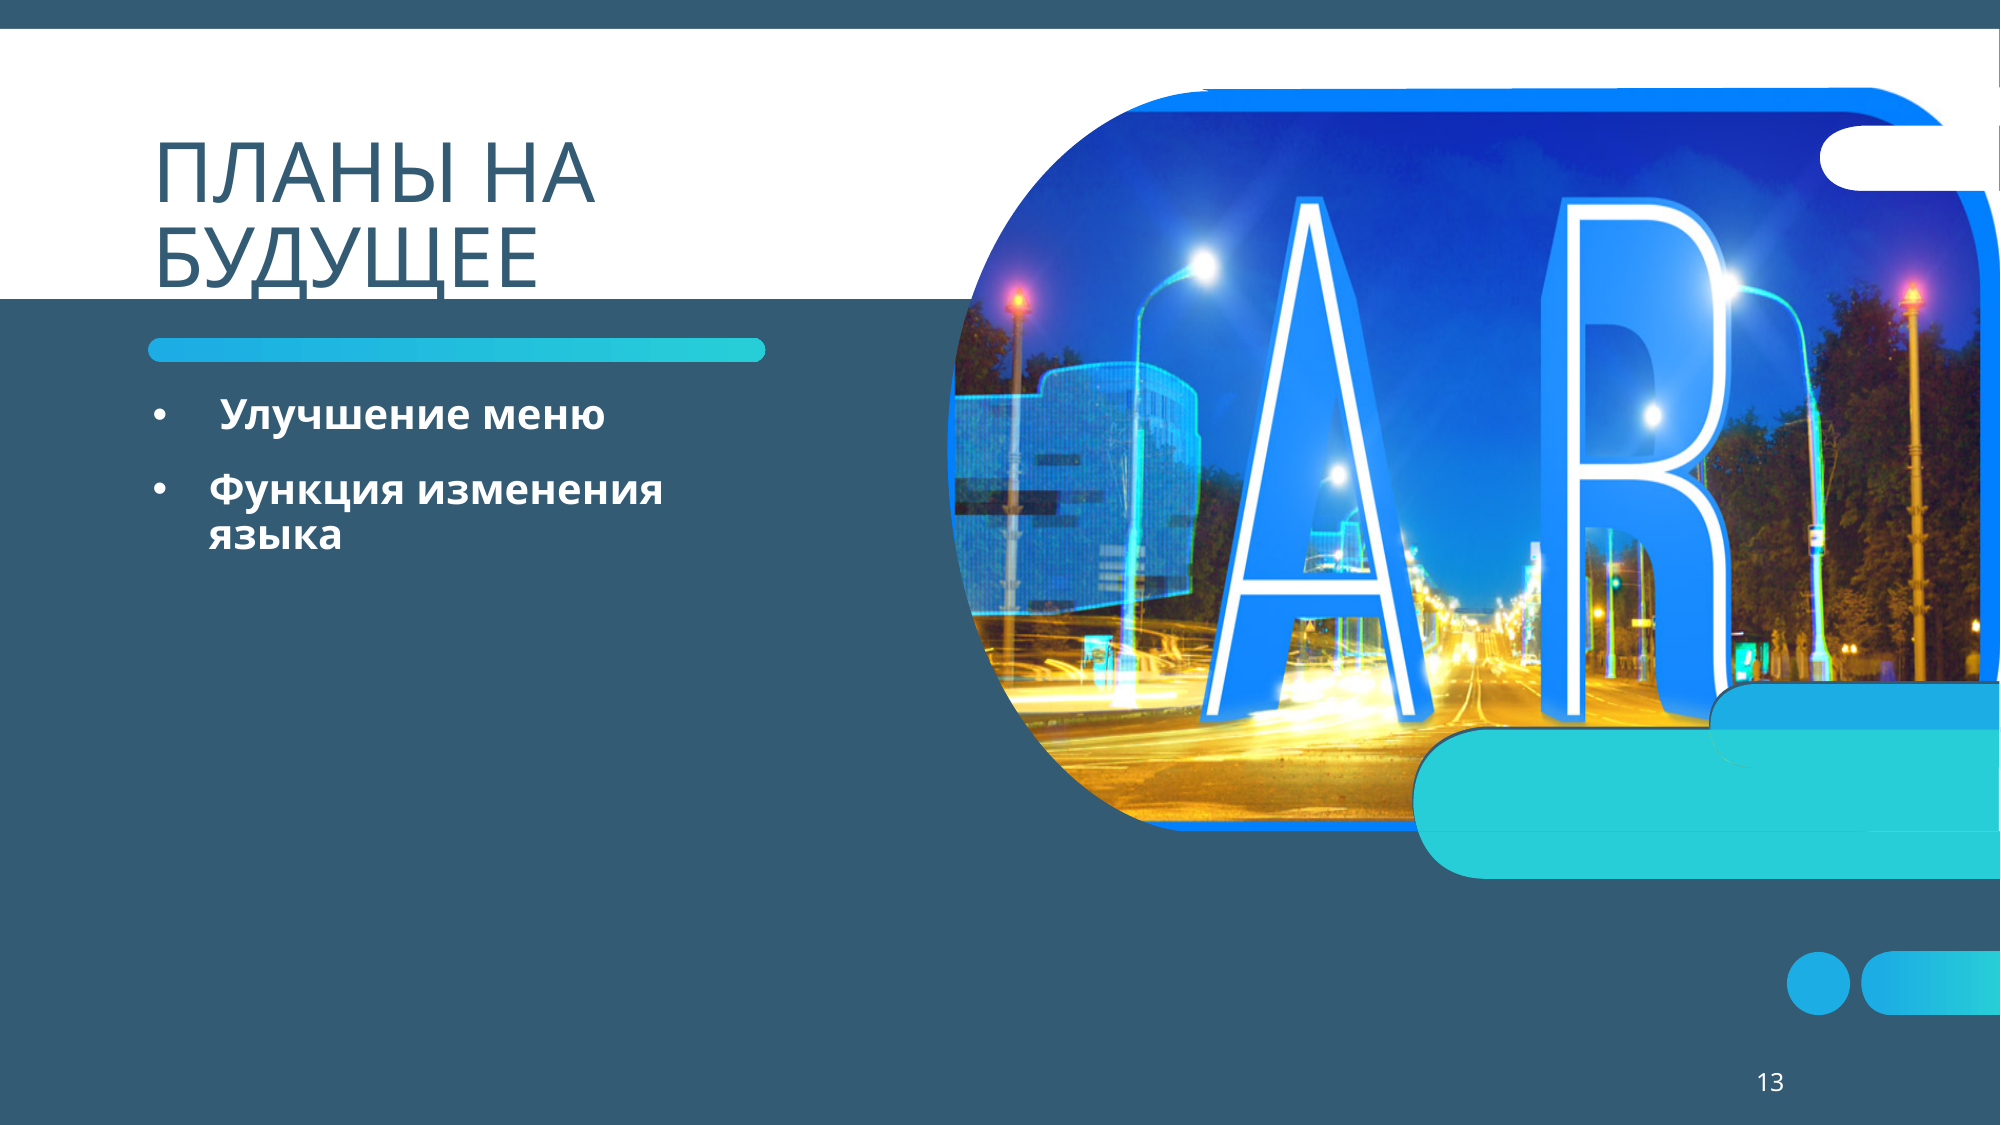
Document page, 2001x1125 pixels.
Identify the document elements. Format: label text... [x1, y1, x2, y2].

slide_number 13 [1748, 1053, 1904, 1114]
list Улучшение меню Функция изменения языка [137, 386, 783, 963]
title Планы на будущее [137, 75, 783, 312]
picture [947, 87, 2000, 832]
